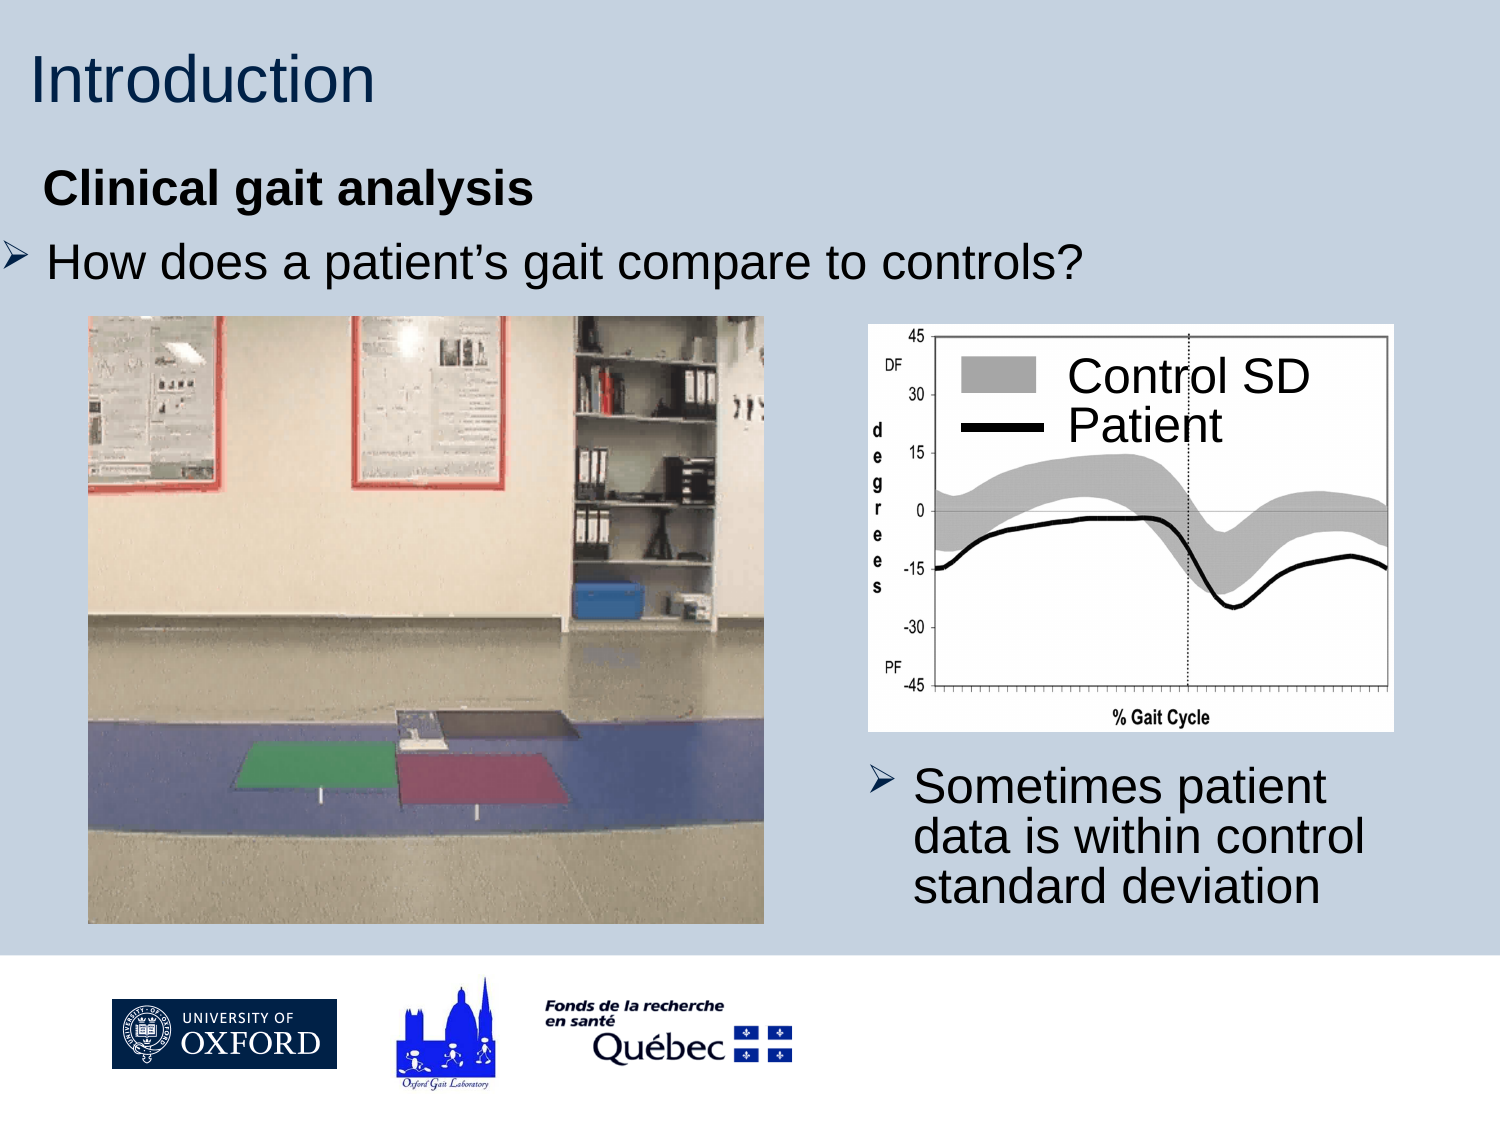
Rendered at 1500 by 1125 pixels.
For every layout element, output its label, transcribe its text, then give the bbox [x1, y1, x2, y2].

picture [537, 994, 801, 1074]
picture [868, 324, 1394, 733]
title Introduction [28, 38, 1324, 130]
text_box How does a patient’s gait compare to controls? [0, 240, 1230, 307]
picture [390, 974, 500, 1094]
text_box Sometimes patient data is within control standard deviation [866, 763, 1395, 1125]
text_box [87, 315, 765, 925]
list Clinical gait analysis [42, 164, 1490, 226]
picture [112, 999, 337, 1069]
